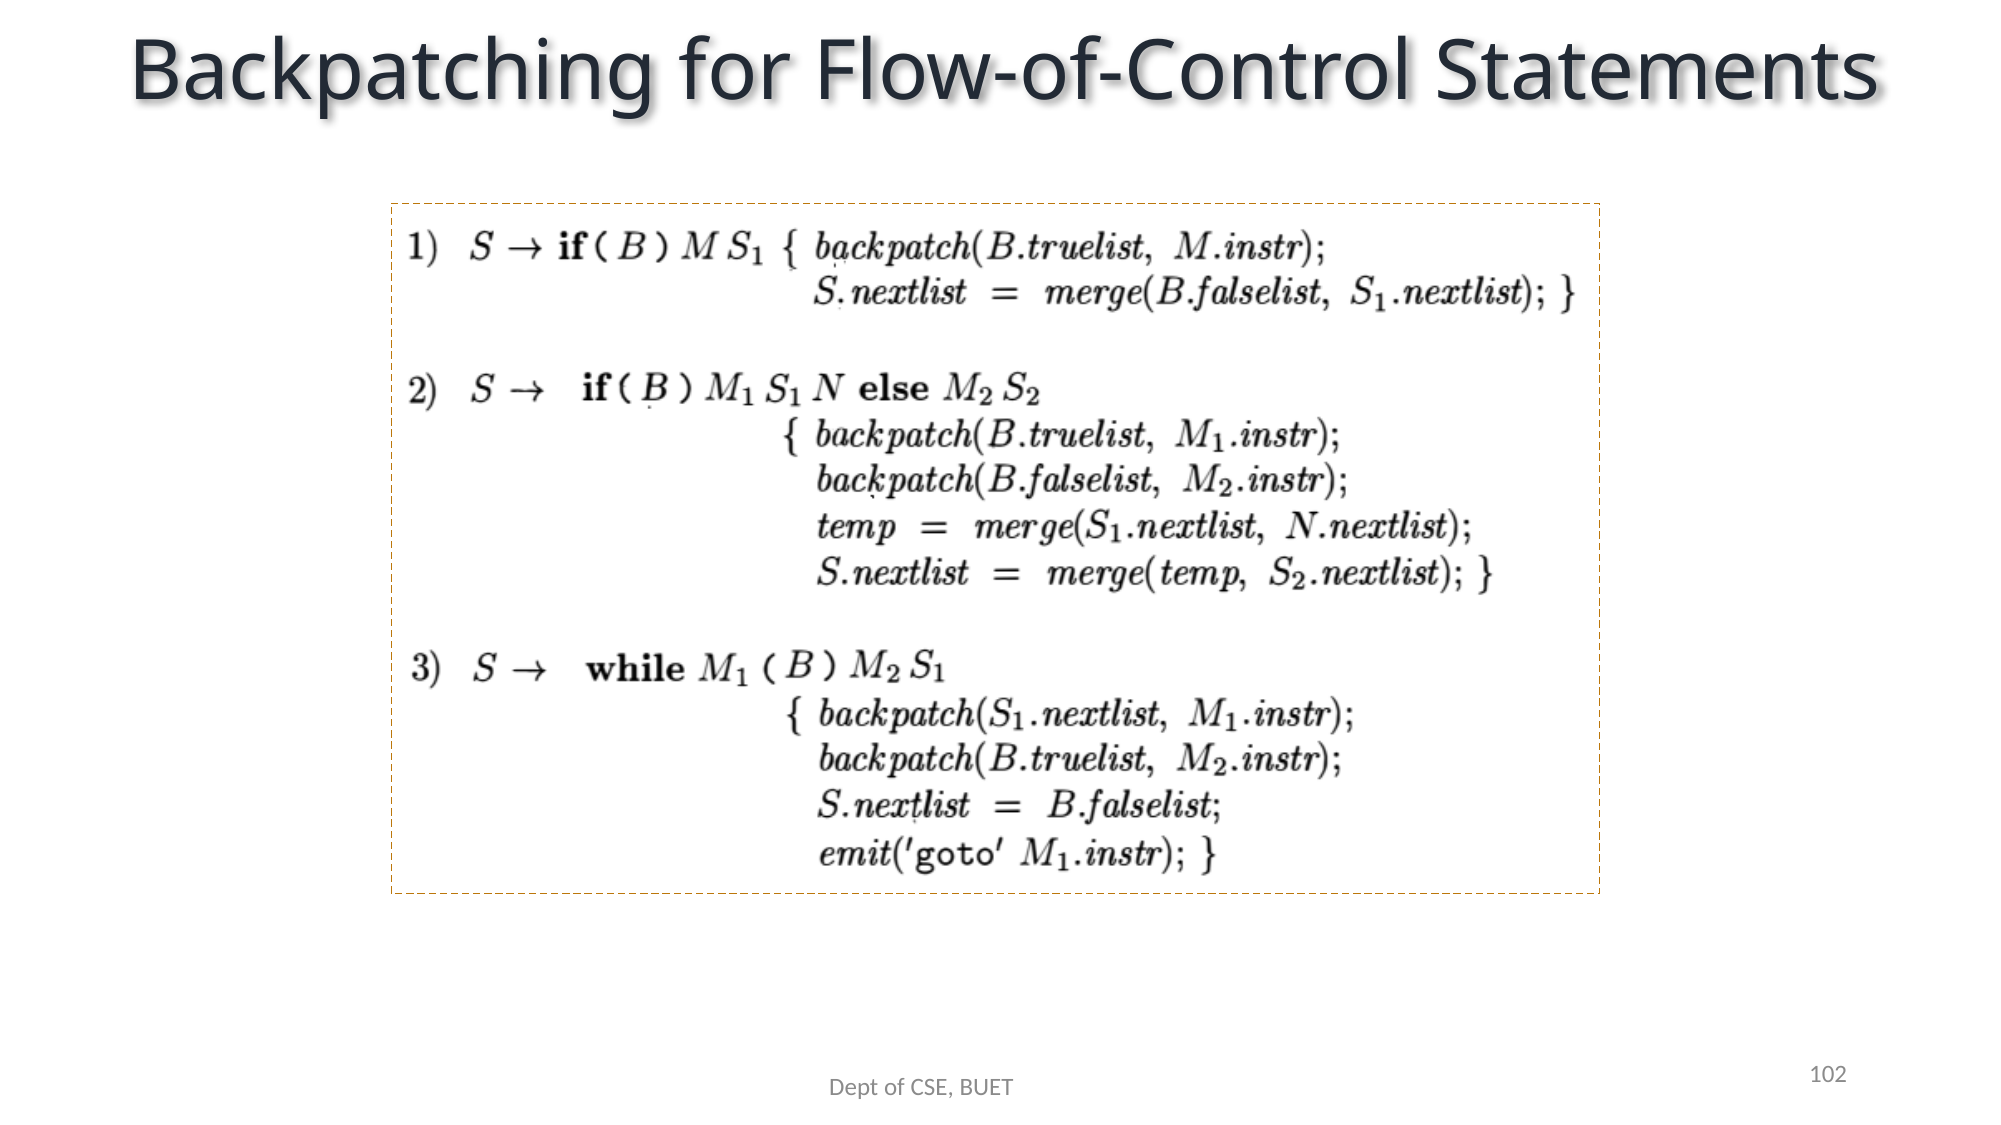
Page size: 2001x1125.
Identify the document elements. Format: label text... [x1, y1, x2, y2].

footer Dept of CSE, BUET [756, 1055, 1087, 1116]
picture [391, 203, 1601, 894]
title Backpatching for Flow-of-Control Statements [40, 0, 1970, 147]
slide_number 102 [1412, 1042, 1863, 1103]
